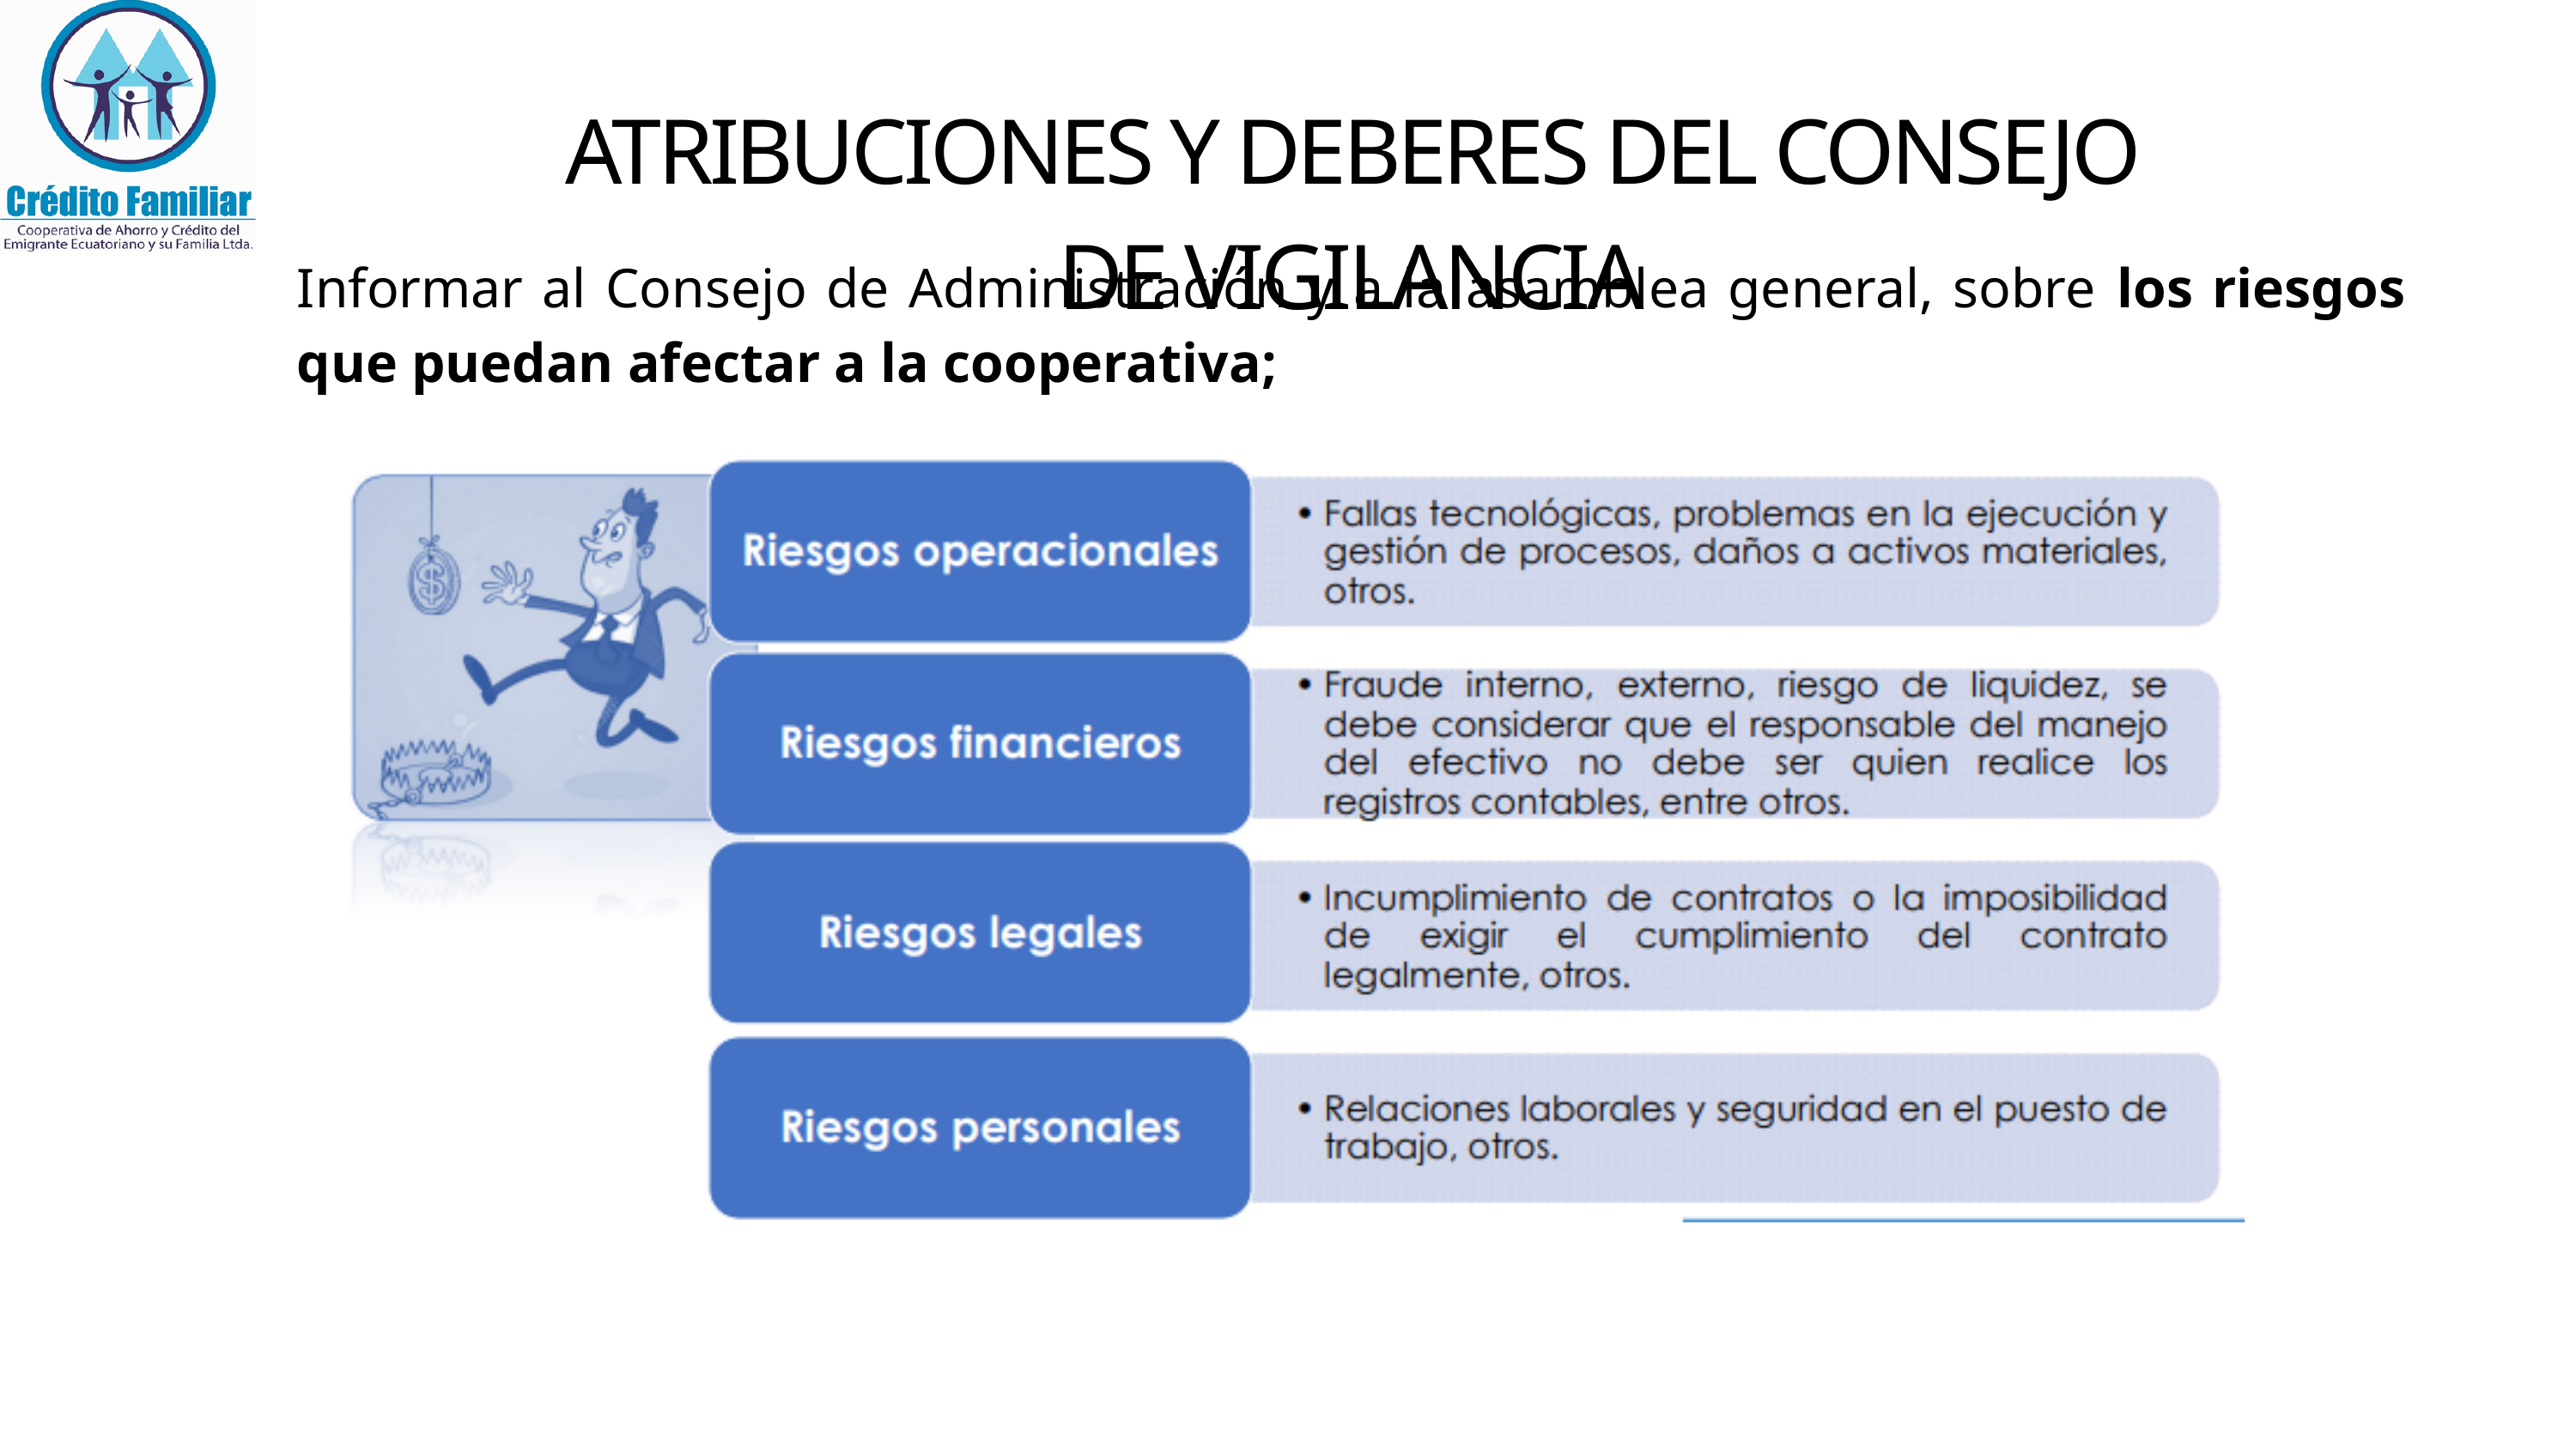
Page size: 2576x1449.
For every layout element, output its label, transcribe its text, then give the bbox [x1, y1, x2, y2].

text_box [331, 442, 2245, 1222]
text_box Informar al Consejo de Administración y a la asamblea general, sobre los riesgos que puedan afectar a la cooperativa; [296, 243, 2406, 394]
text_box ATRIBUCIONES Y DEBERES DEL CONSEJO DE VIGILANCIA [554, 76, 2149, 243]
text_box [0, 0, 256, 252]
